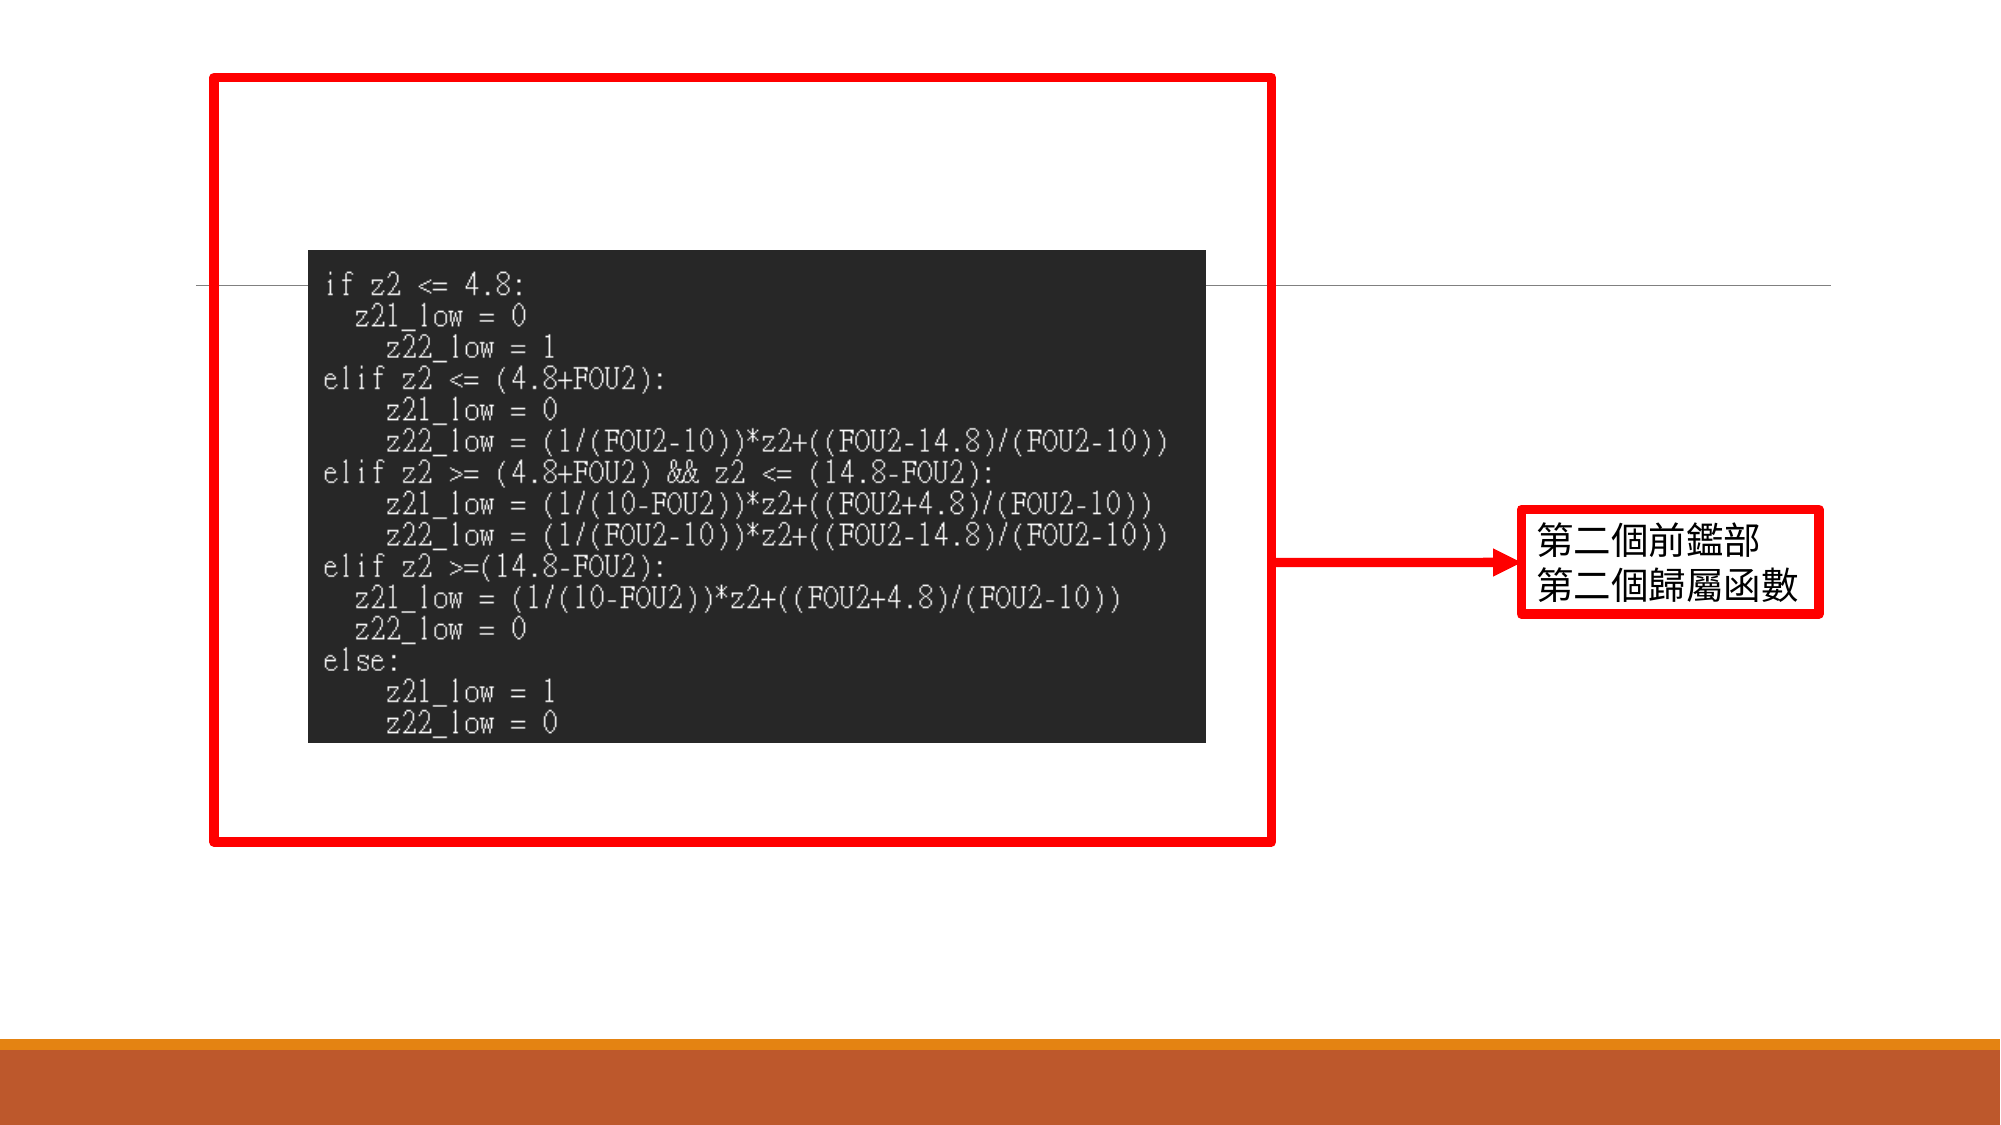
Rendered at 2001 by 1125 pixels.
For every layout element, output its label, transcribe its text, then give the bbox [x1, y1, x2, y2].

picture [308, 250, 1206, 744]
text_box 第二個前鑑部 第二個歸屬函數 [1521, 509, 1820, 615]
text_box [213, 76, 1273, 843]
